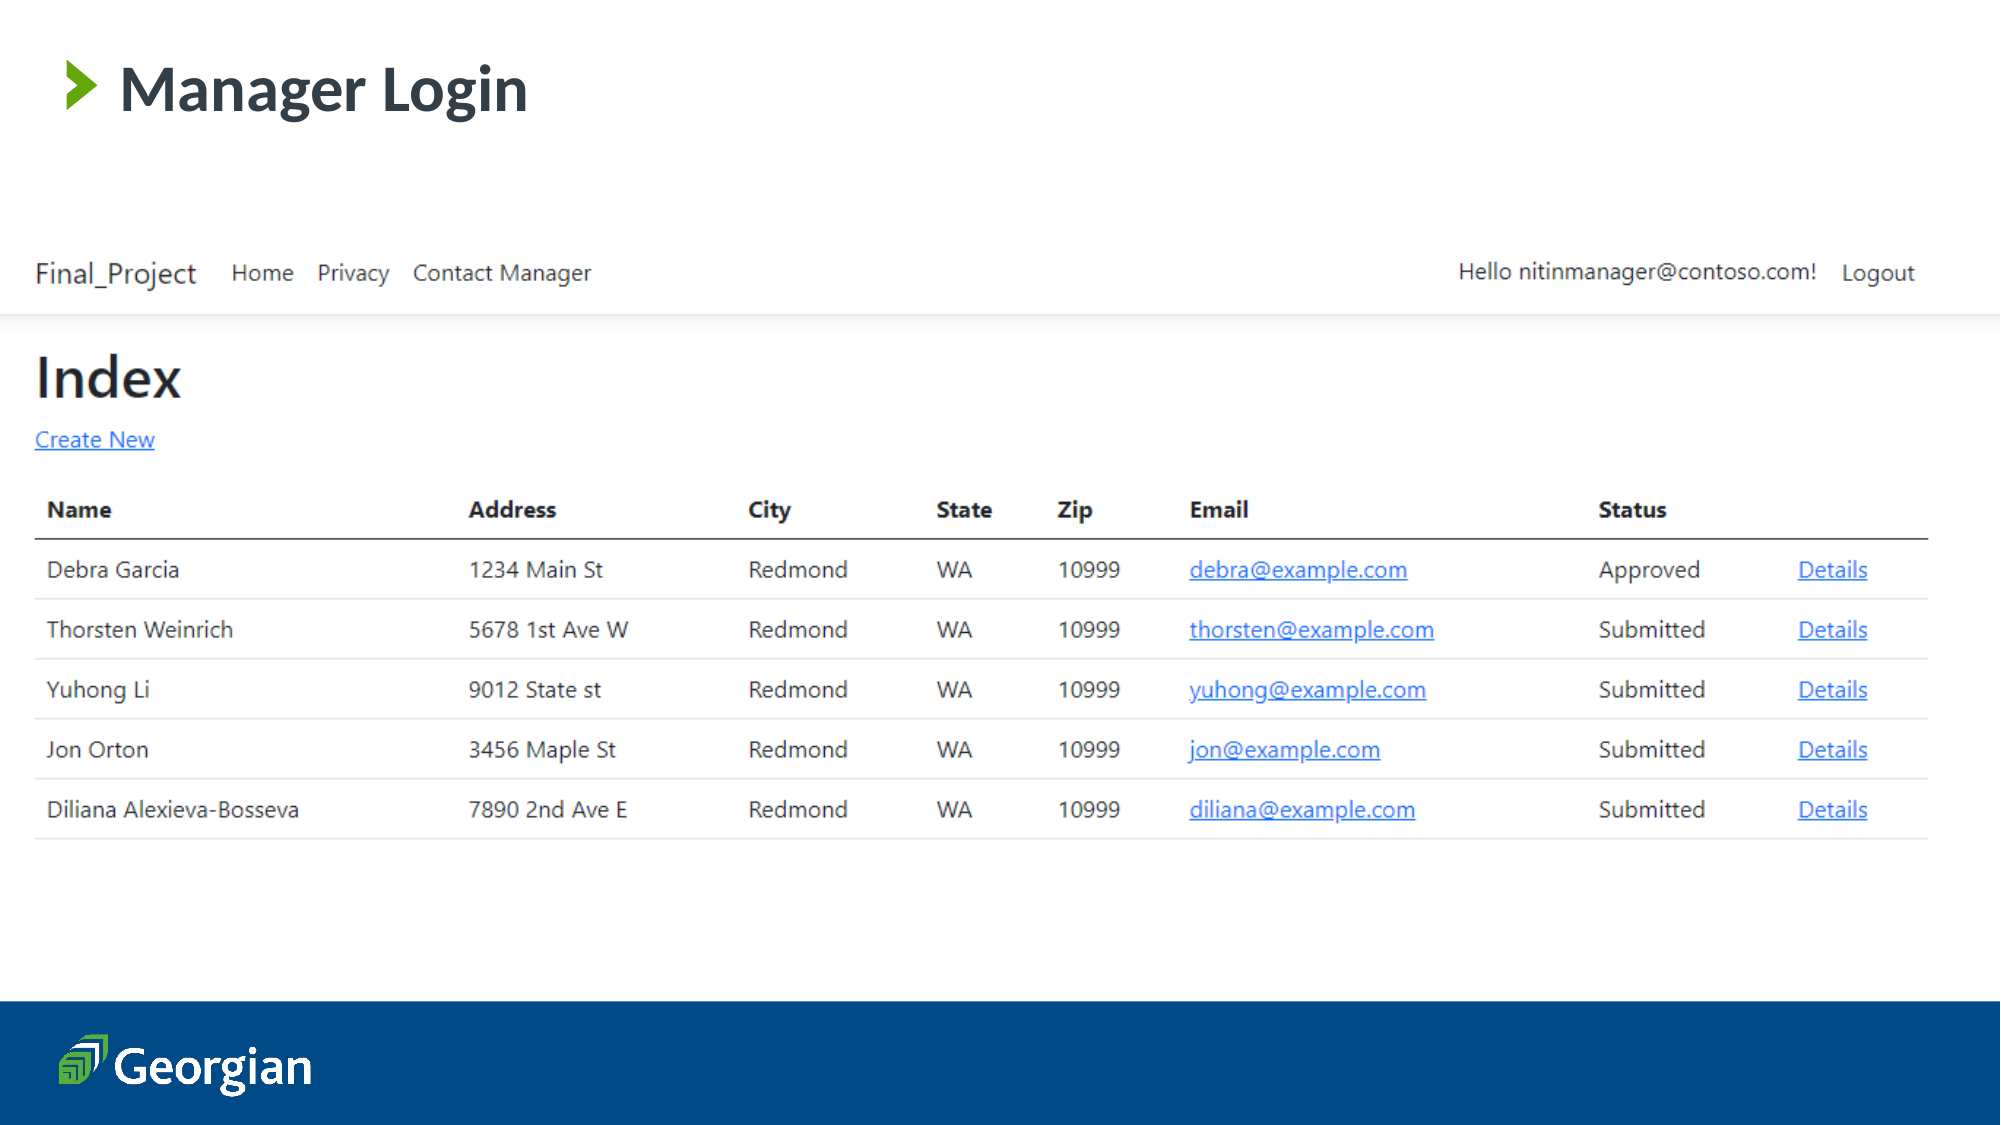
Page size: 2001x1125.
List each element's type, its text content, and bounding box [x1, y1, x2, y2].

picture [33, 1017, 336, 1122]
title Manager Login [66, 44, 1866, 169]
picture [0, 240, 2000, 885]
